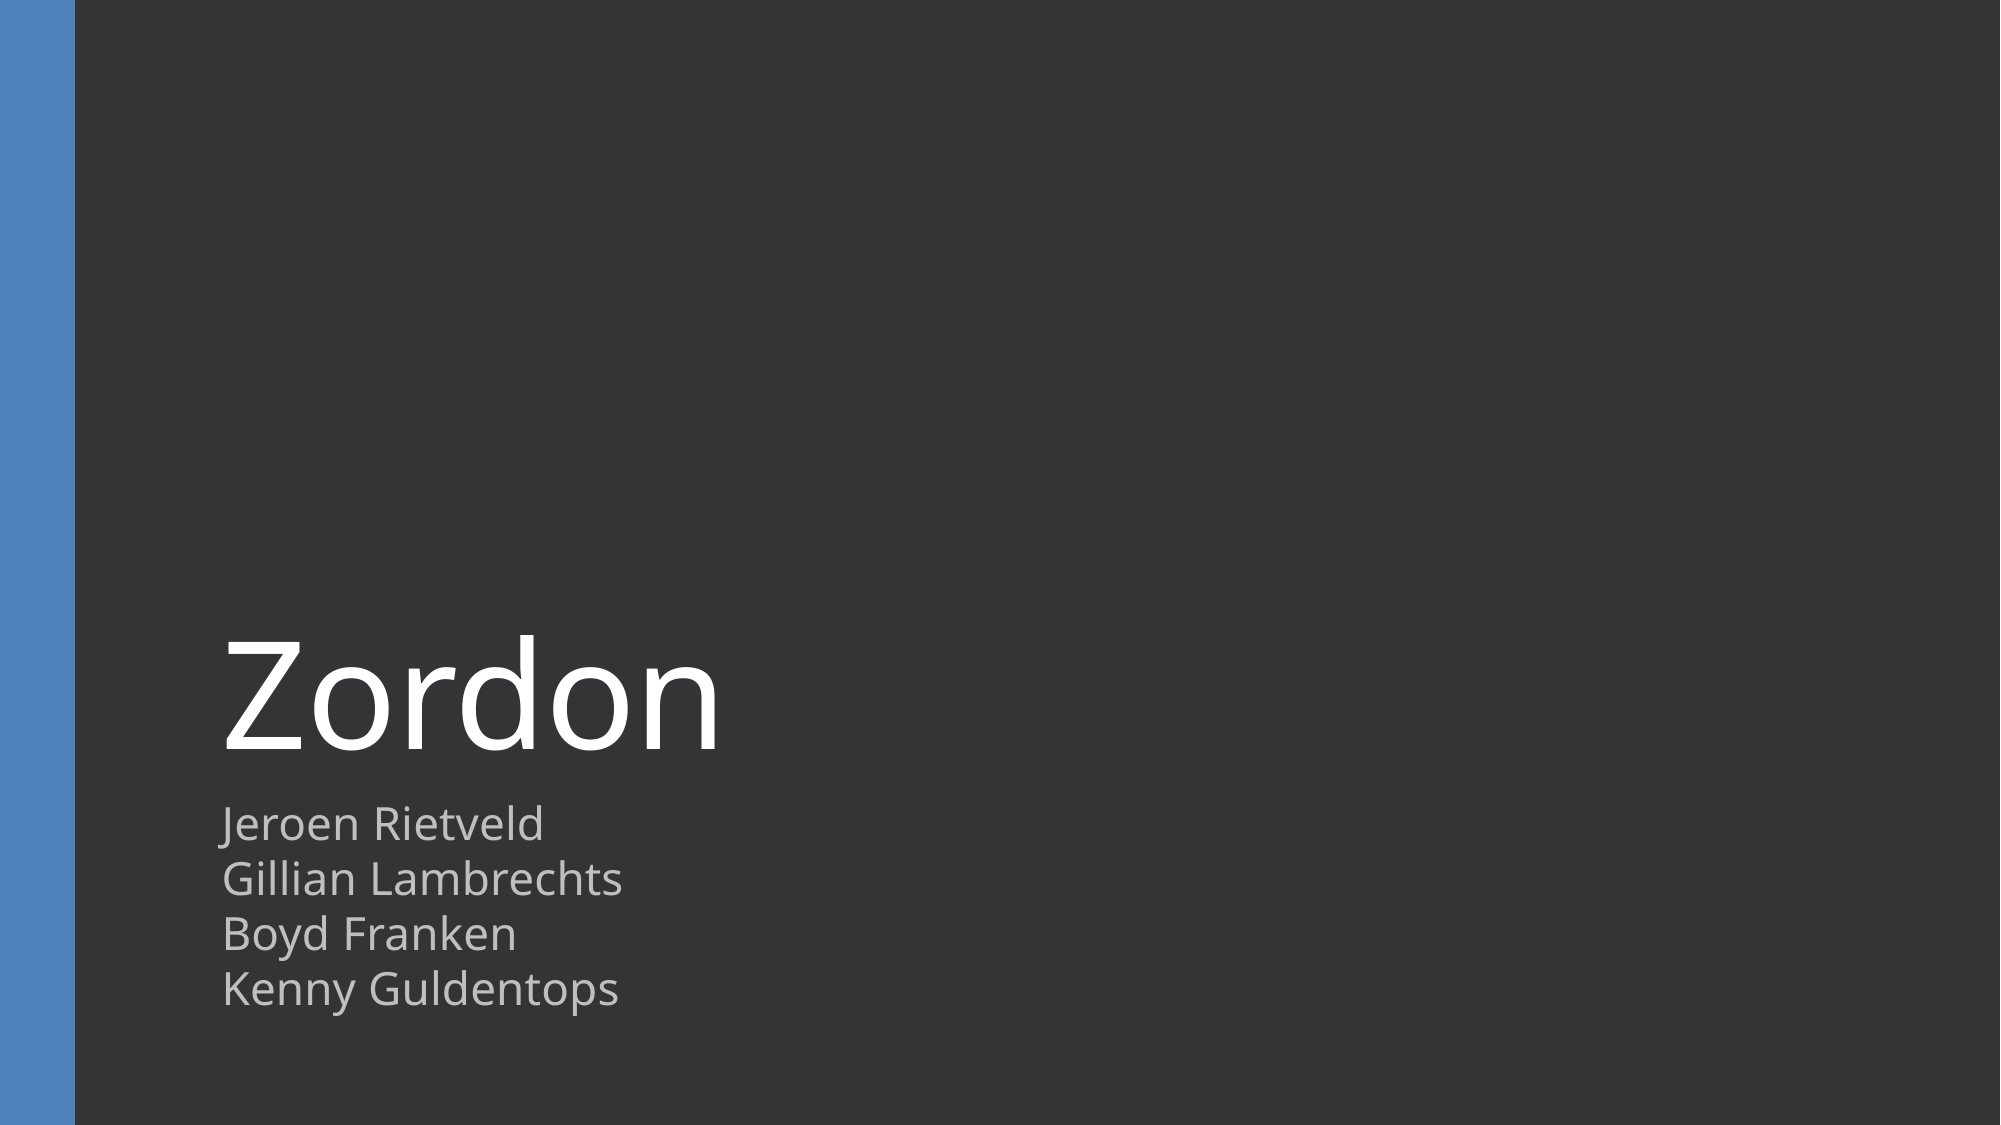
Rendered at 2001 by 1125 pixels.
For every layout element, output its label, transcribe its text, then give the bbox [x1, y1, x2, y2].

text_box Jeroen Rietveld Gillian Lambrechts Boyd Franken Kenny Guldentops [206, 787, 1752, 1065]
text_box Zordon [206, 124, 1752, 787]
